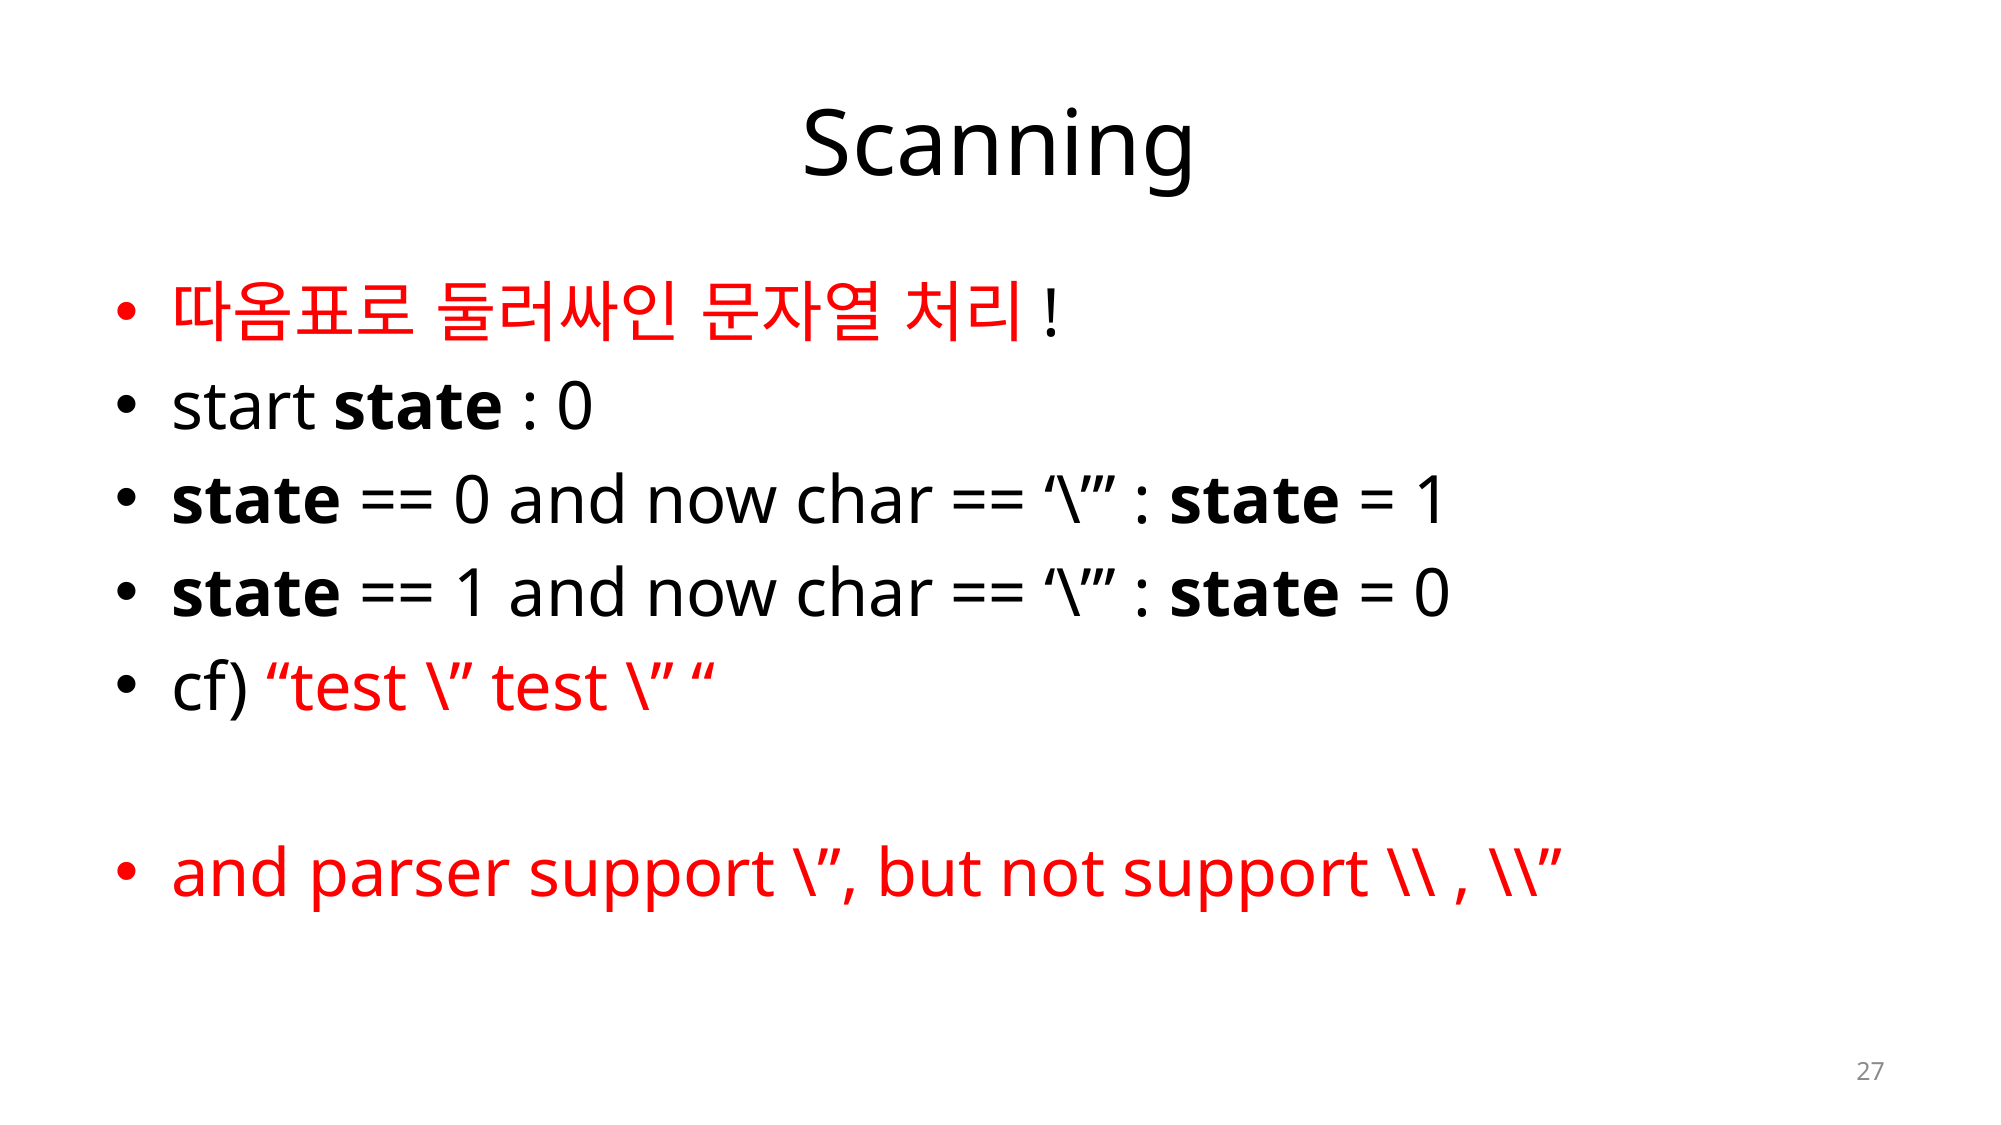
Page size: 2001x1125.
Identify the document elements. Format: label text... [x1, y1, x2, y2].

slide_number 30 [1433, 1042, 1900, 1103]
title Scanning [99, 45, 1900, 233]
list 따옴표로 둘러싸인 문자열 처리! start state : 0 state == 0 and now char == ‘\”’ : state = 1 state == 1 and now char == ‘\”’ : state = 0 cf) “test \” test \” “ and parser support \”, but not support \\ , \\” [99, 262, 1900, 1005]
